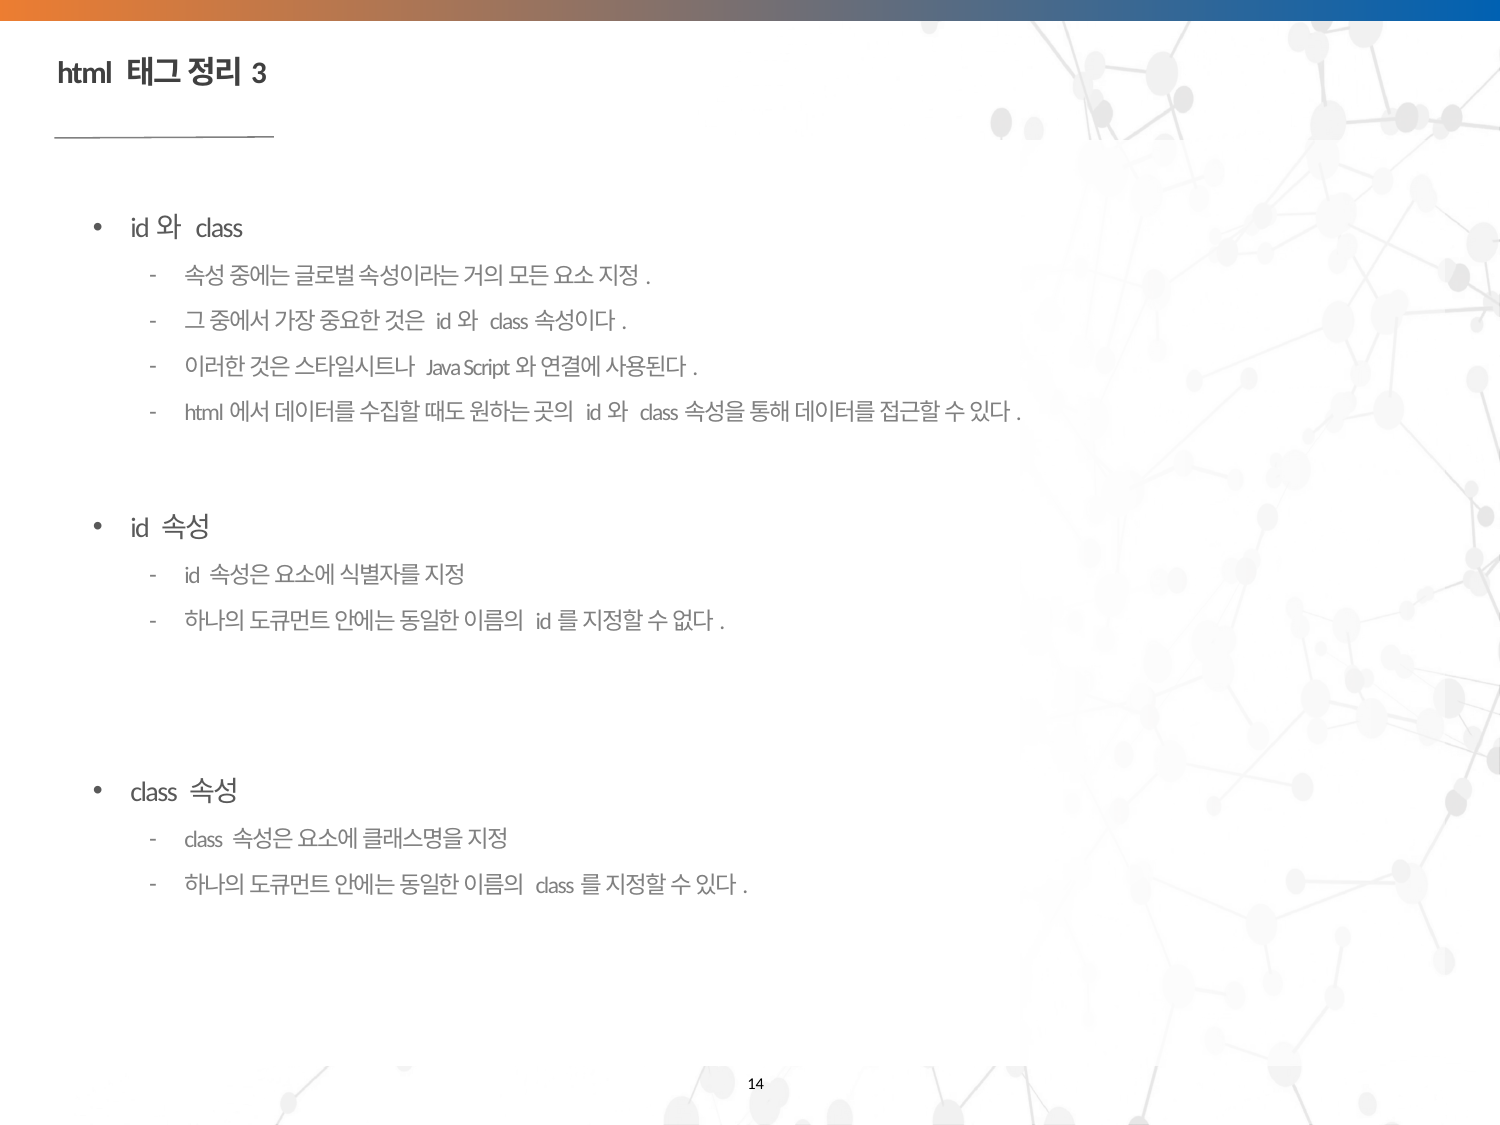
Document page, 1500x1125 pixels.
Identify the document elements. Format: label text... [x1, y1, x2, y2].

list id와 class 속성 중에는 글로벌 속성이라는 거의 모든 요소 지정. 그 중에서 가장 중요한 것은 id와 class속성이다. 이러한 것은 스타일시트나 Java Script와 연결에 사용된다. html에서 데이터를 수집할 때도 원하는 곳의 id와 class속성을 통해 데이터를 접근할 수 있다. id 속성 id 속성은 요소에 식별자를 지정 하나의 도큐먼트 안에는 동일한 이름의 id를 지정할 수 없다. class 속성 class 속성은 요소에 클래스명을 지정 하나의 도큐먼트 안에는 동일한 이름의 class를 지정할 수 있다. [78, 193, 1433, 1035]
slide_number 14 [586, 1065, 925, 1125]
title html 태그 정리3 [42, 49, 872, 117]
